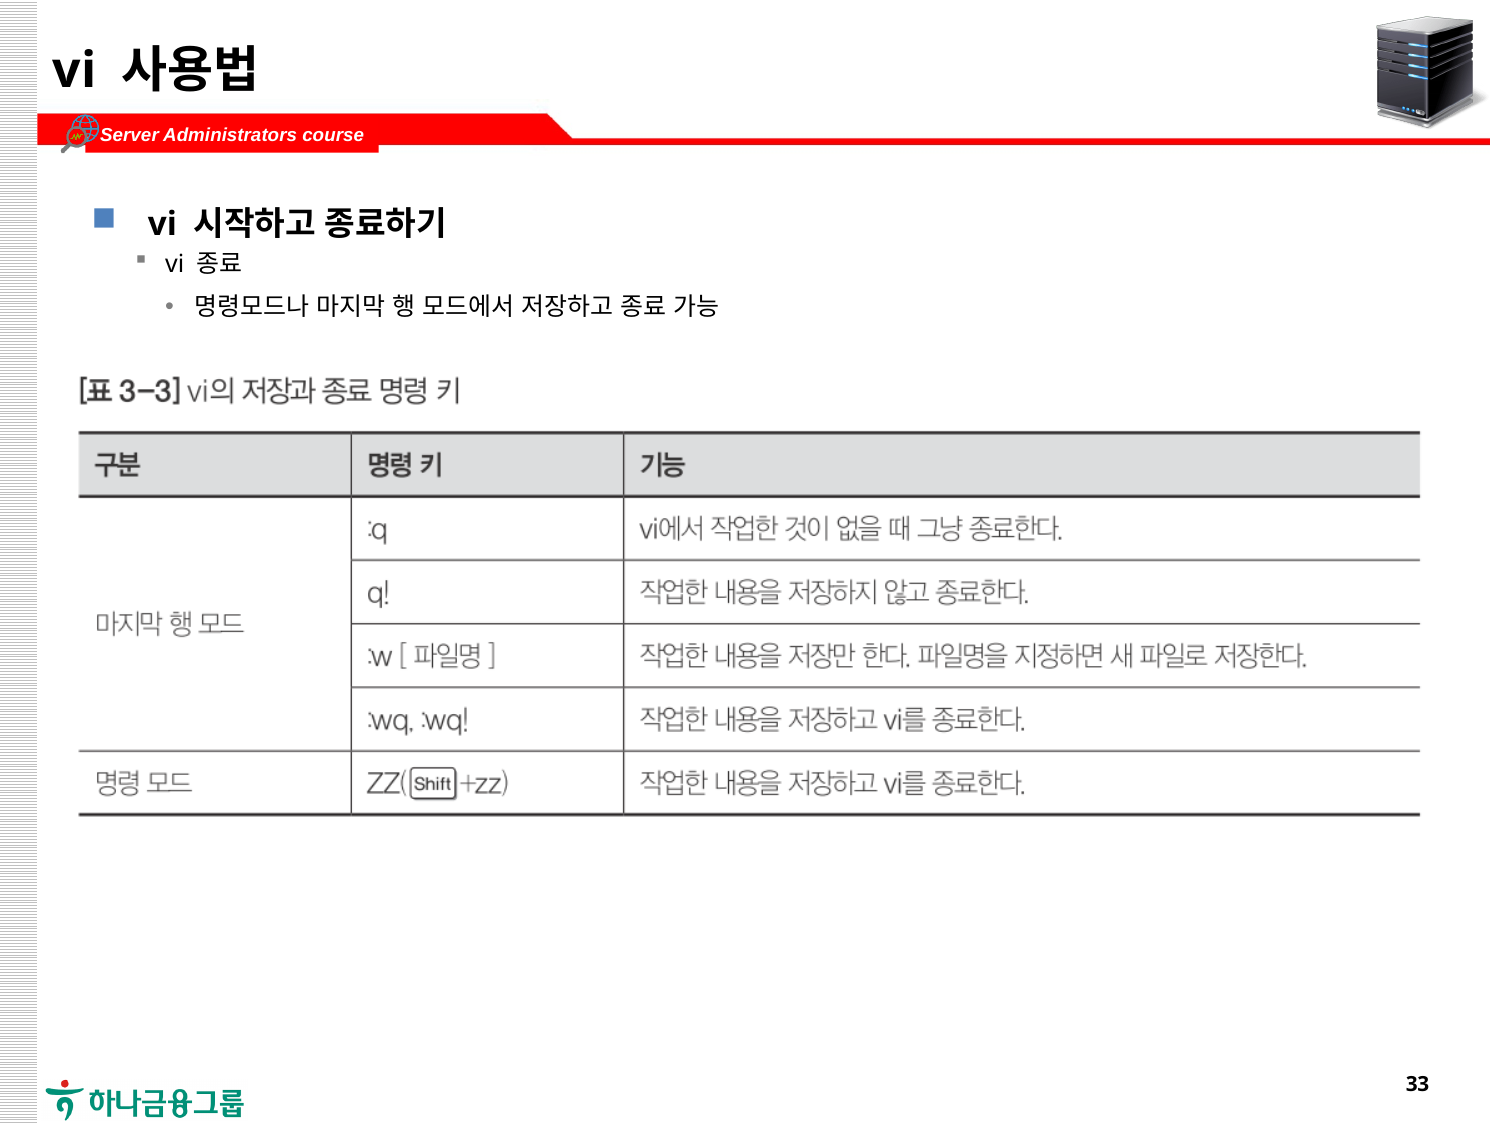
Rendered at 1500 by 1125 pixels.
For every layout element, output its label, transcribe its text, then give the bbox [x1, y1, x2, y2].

picture [41, 1079, 248, 1121]
picture [38, 7, 1495, 167]
picture [76, 373, 1426, 823]
title vi 사용법 [37, 22, 1425, 113]
list vi 시작하고 종료하기 vi 종료 명령모드나 마지막 행 모드에서 저장하고 종료 가능 [76, 174, 1436, 1083]
